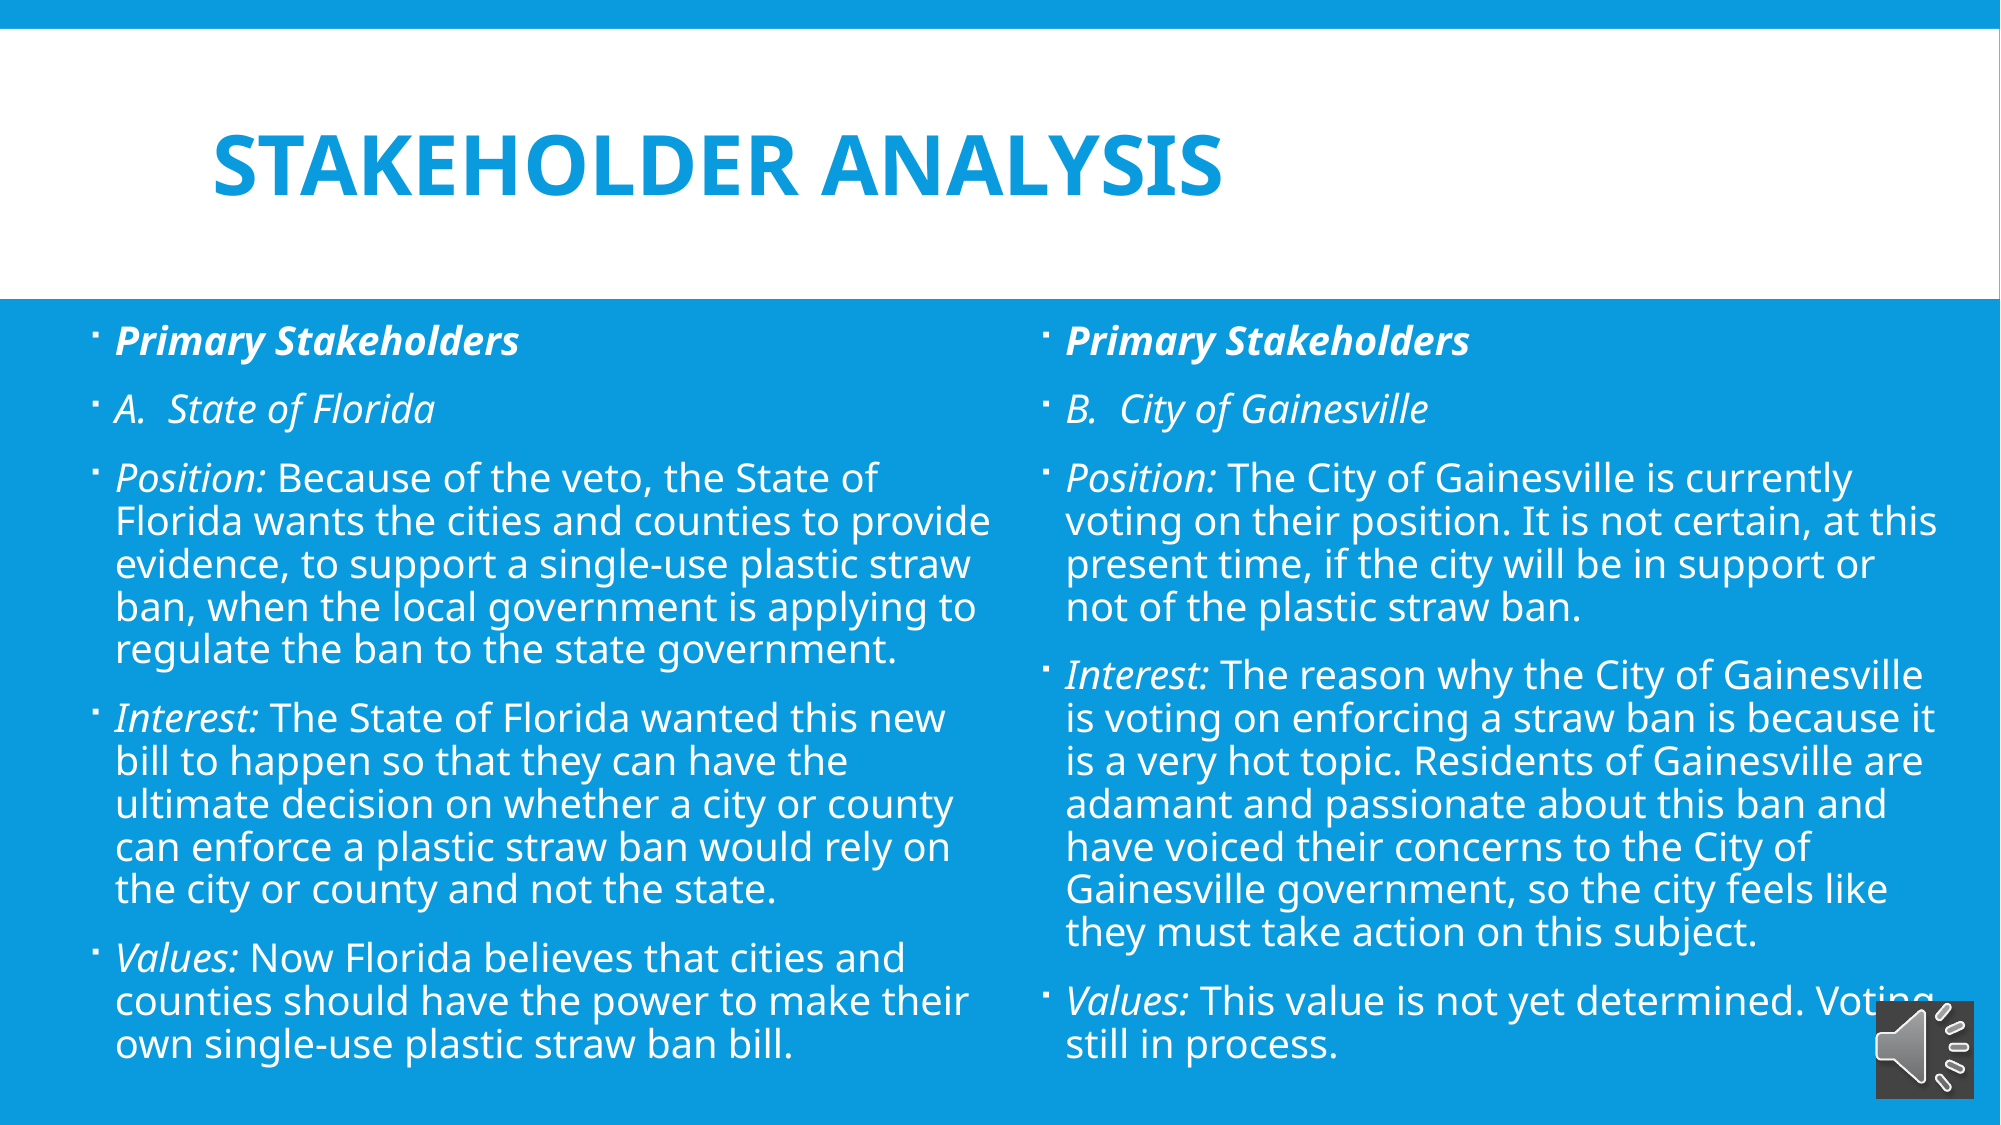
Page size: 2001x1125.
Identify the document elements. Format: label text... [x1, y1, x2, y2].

list Primary Stakeholders B. City of Gainesville Position: The City of Gainesville is currently voting on their position. It is not certain, at this present time, if the city will be in support or not of the plastic straw ban. Interest: The reason why the City of Gainesville is voting on enforcing a straw ban is because it is a very hot topic. Residents of Gainesville are adamant and passionate about this ban and have voiced their concerns to the City of Gainesville government, so the city feels like they must take action on this subject. Values: This value is not yet determined. Voting still in process. [1022, 313, 1960, 1087]
list Primary Stakeholders A. State of Florida Position: Because of the veto, the State of Florida wants the cities and counties to provide evidence, to support a single-use plastic straw ban, when the local government is applying to regulate the ban to the state government. Interest: The State of Florida wanted this new bill to happen so that they can have the ultimate decision on whether a city or county can enforce a plastic straw ban would rely on the city or county and not the state. Values: Now Florida believes that cities and counties should have the power to make their own single-use plastic straw ban bill. [71, 313, 1022, 1087]
picture [1874, 999, 1973, 1098]
title Stakeholder Analysis [197, 46, 1803, 295]
